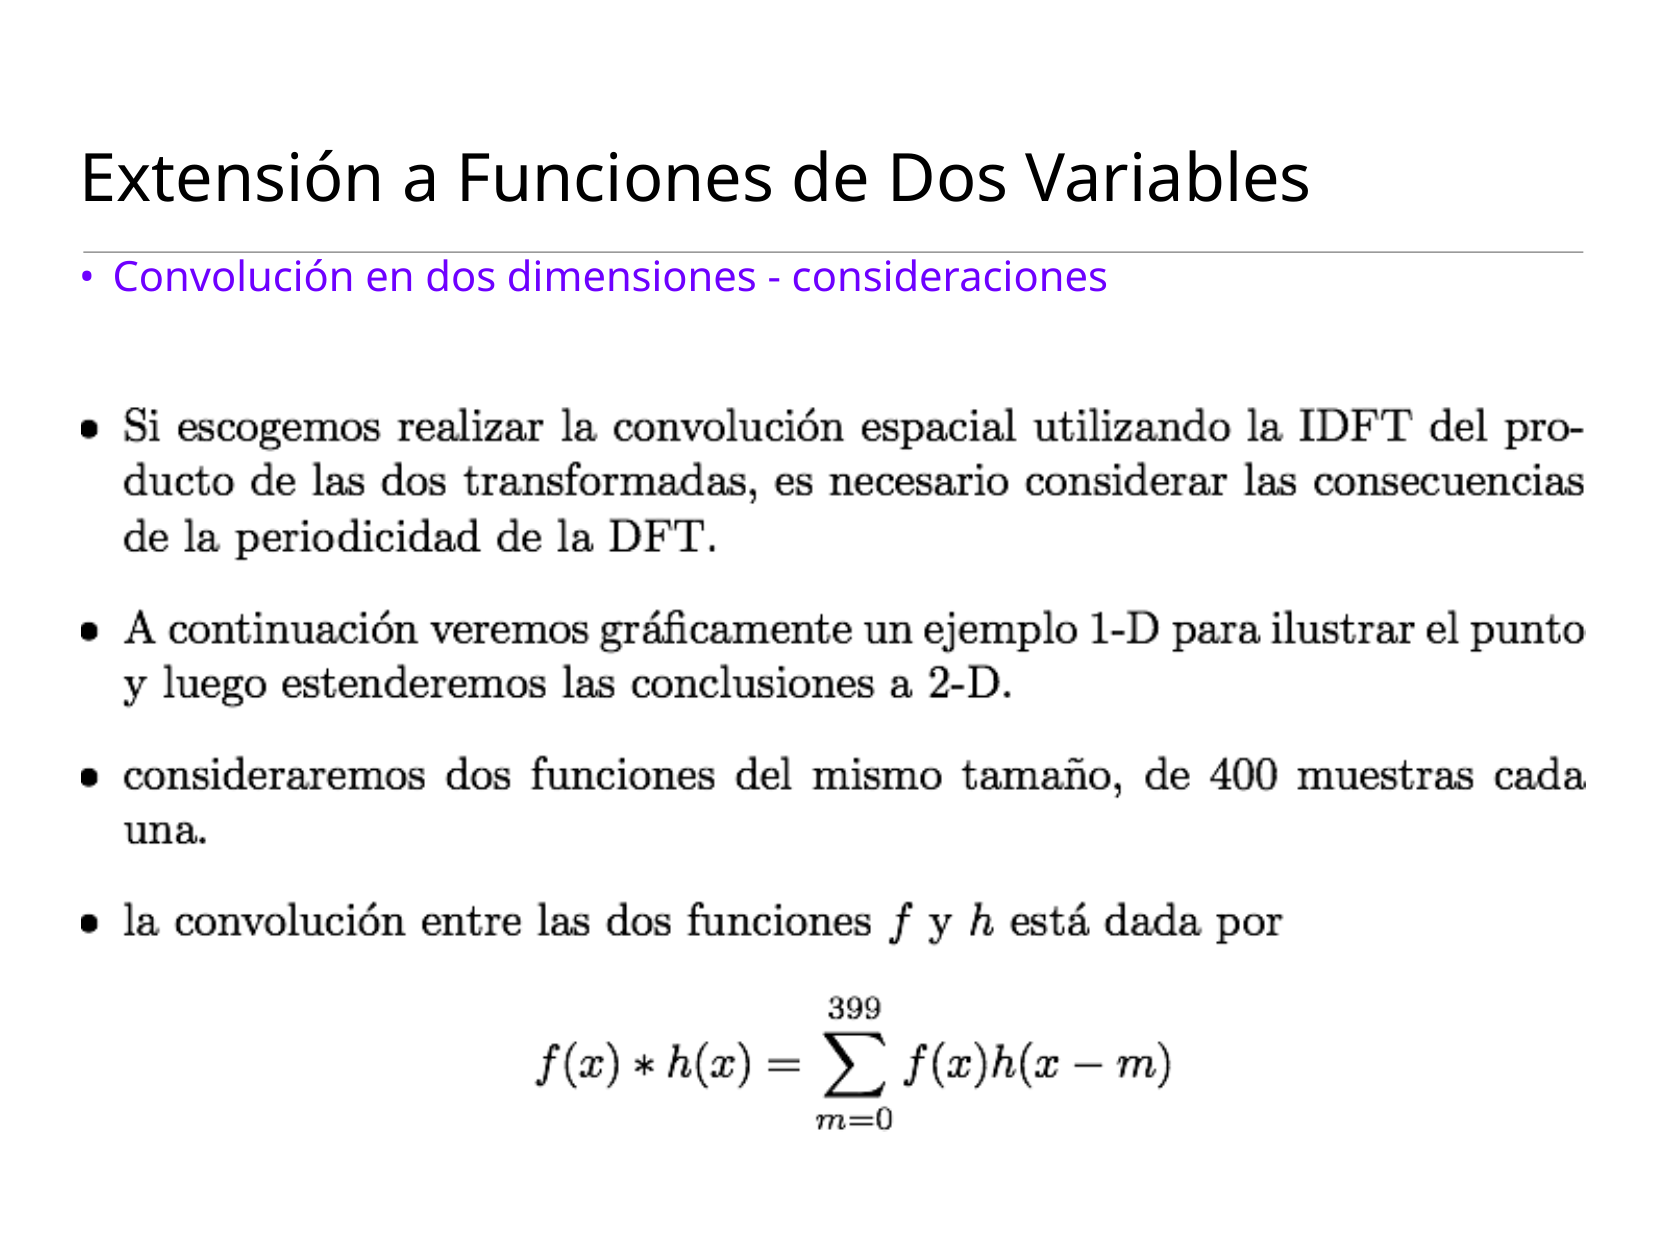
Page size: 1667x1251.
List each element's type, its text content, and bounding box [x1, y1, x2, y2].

title Extensión a Funciones de Dos Variables [72, 41, 1595, 222]
list Convolución en dos dimensiones - consideraciones [72, 243, 1595, 1086]
picture [80, 405, 1586, 1132]
